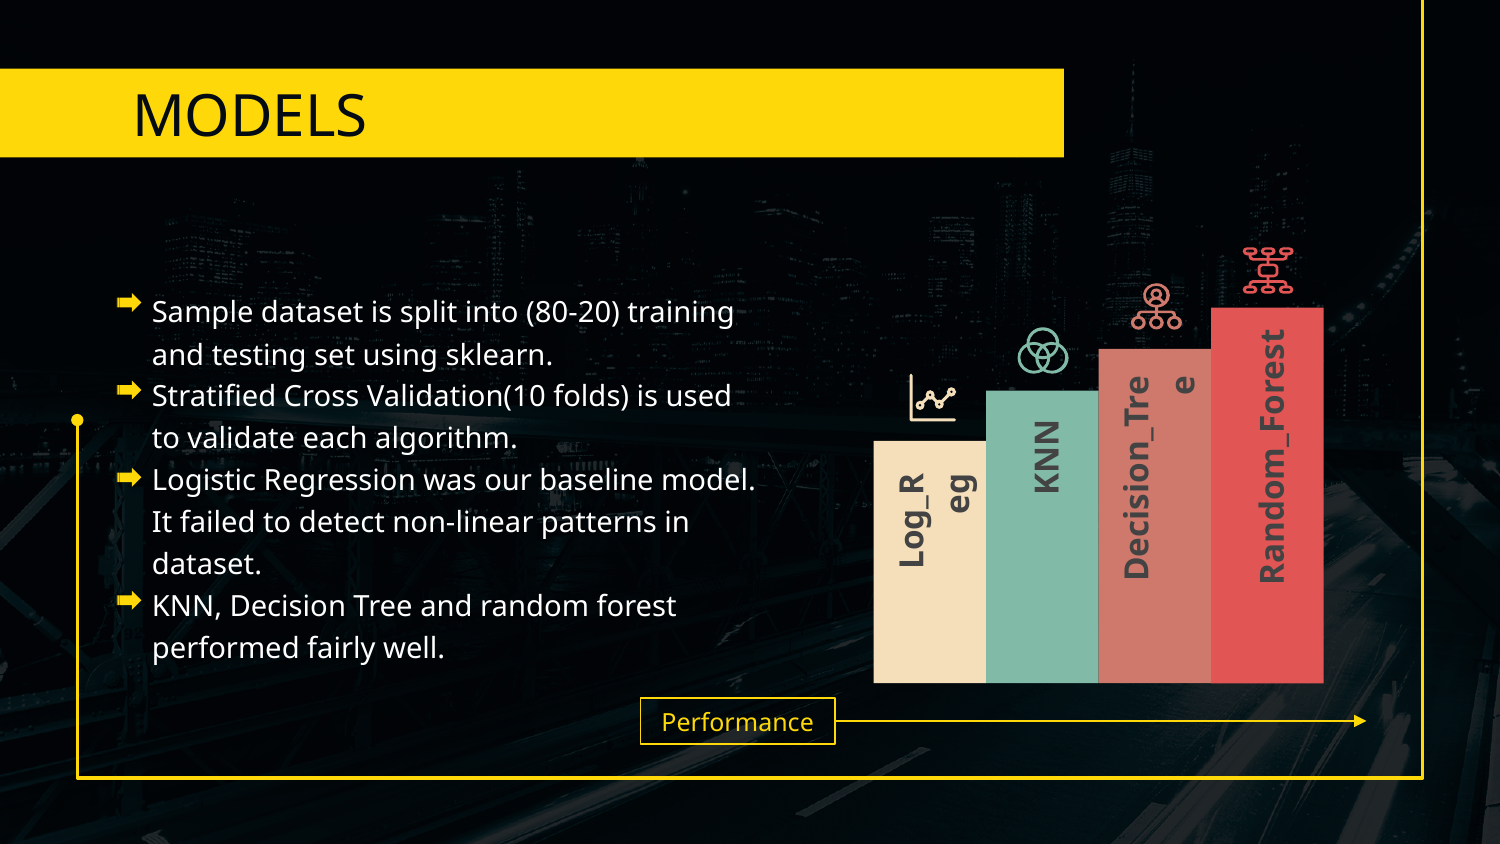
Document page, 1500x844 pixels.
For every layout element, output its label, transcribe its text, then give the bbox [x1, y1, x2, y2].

text_box [116, 590, 142, 610]
title MODELS [116, 63, 1383, 158]
text_box [116, 380, 142, 400]
text_box [116, 292, 142, 313]
picture [0, 0, 1500, 844]
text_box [873, 247, 1324, 684]
text_box Sample dataset is split into (80-20) training and testing set using sklearn. Stratified Cross Validation(10 folds) is used to validate each algorithm. Logistic Regression was our baseline model. It failed to detect non-linear patterns in dataset. KNN, Decision Tree and random forest performed fairly well. [136, 271, 774, 660]
text_box [116, 467, 142, 487]
text_box Performance [640, 698, 836, 744]
